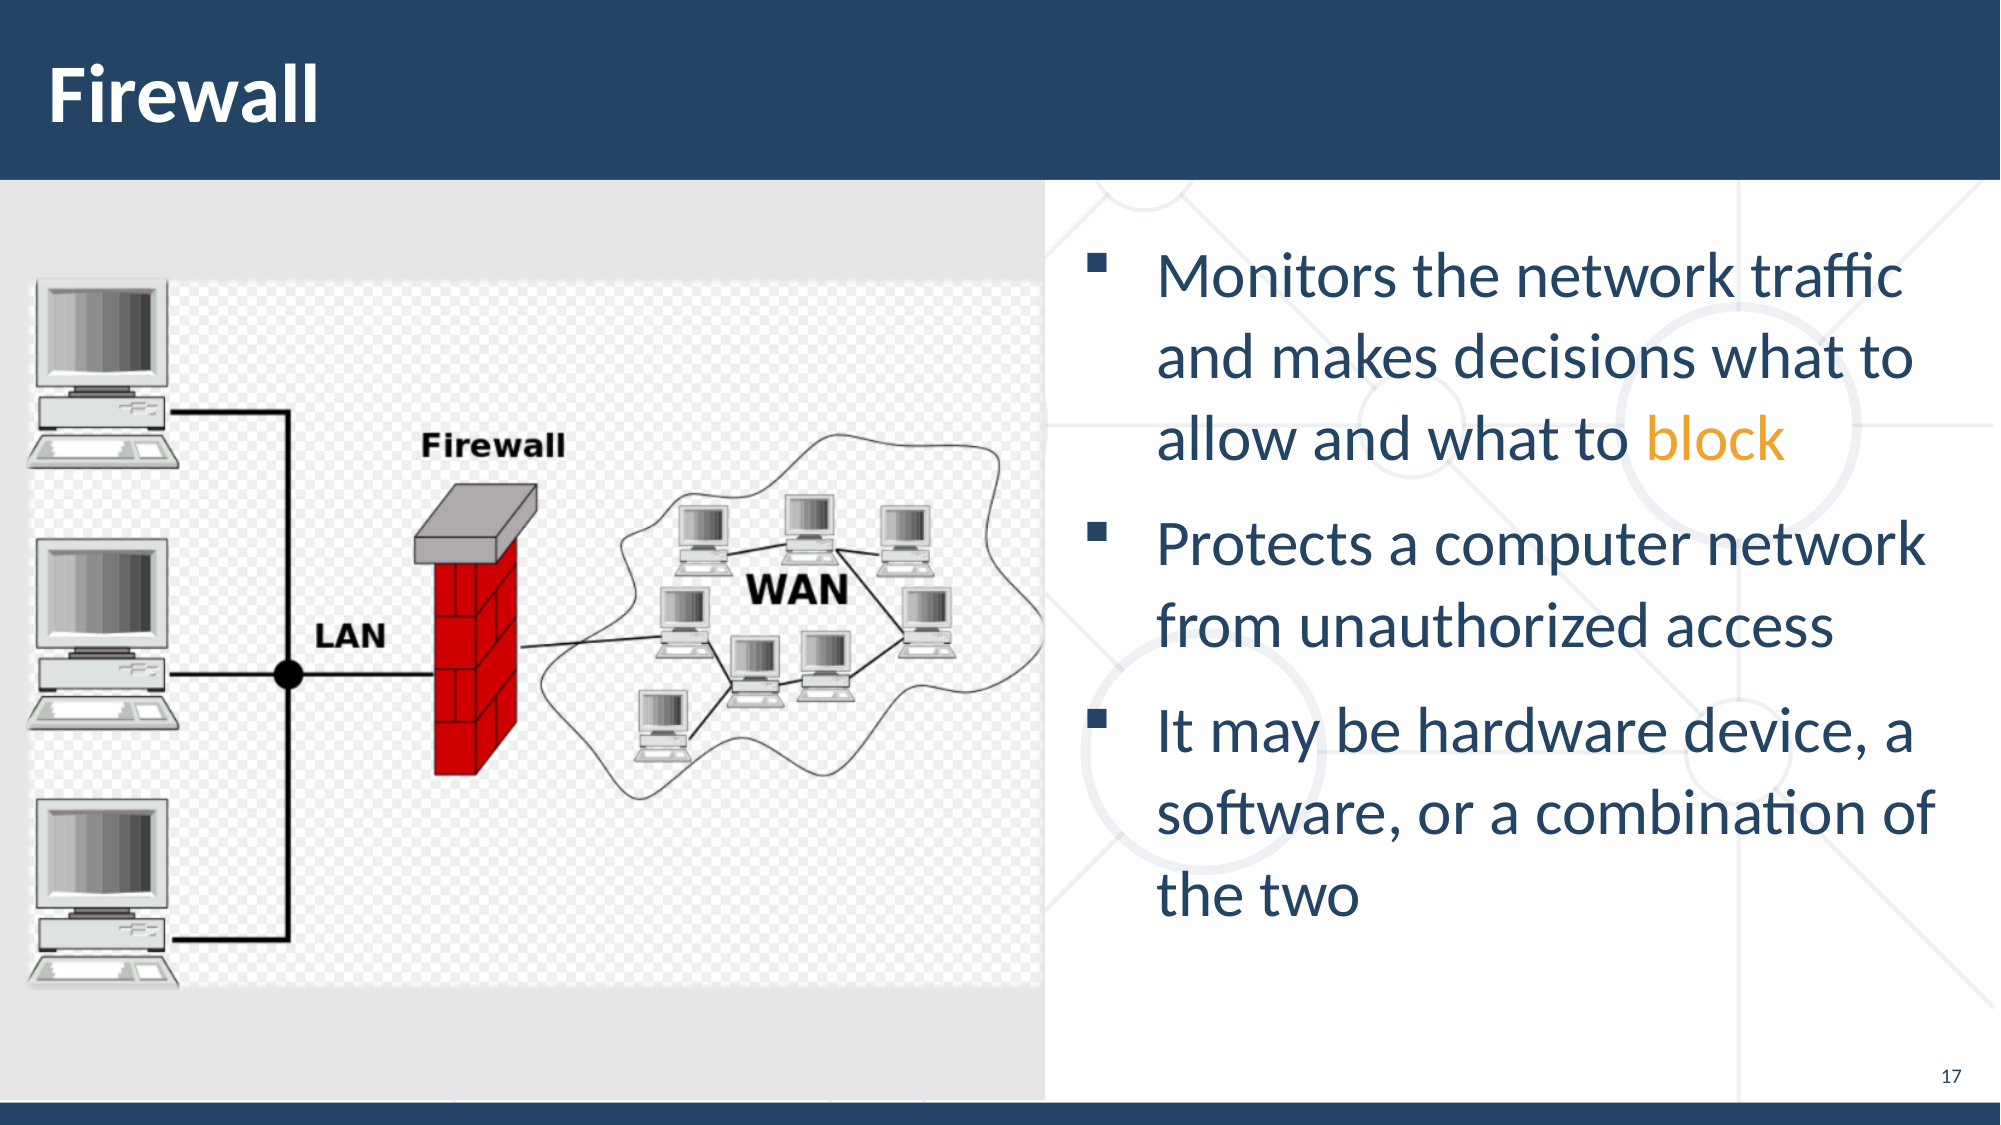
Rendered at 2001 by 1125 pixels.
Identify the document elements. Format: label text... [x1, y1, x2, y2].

slide_number 17 [1897, 1049, 1968, 1101]
picture [0, 179, 1046, 1101]
title Firewall [31, 16, 1591, 162]
list Monitors the network traffic and makes decisions what to allow and what to block Protects a computer network from unauthorized access It may be hardware device, a software, or a combination of the two [1064, 222, 1968, 1047]
